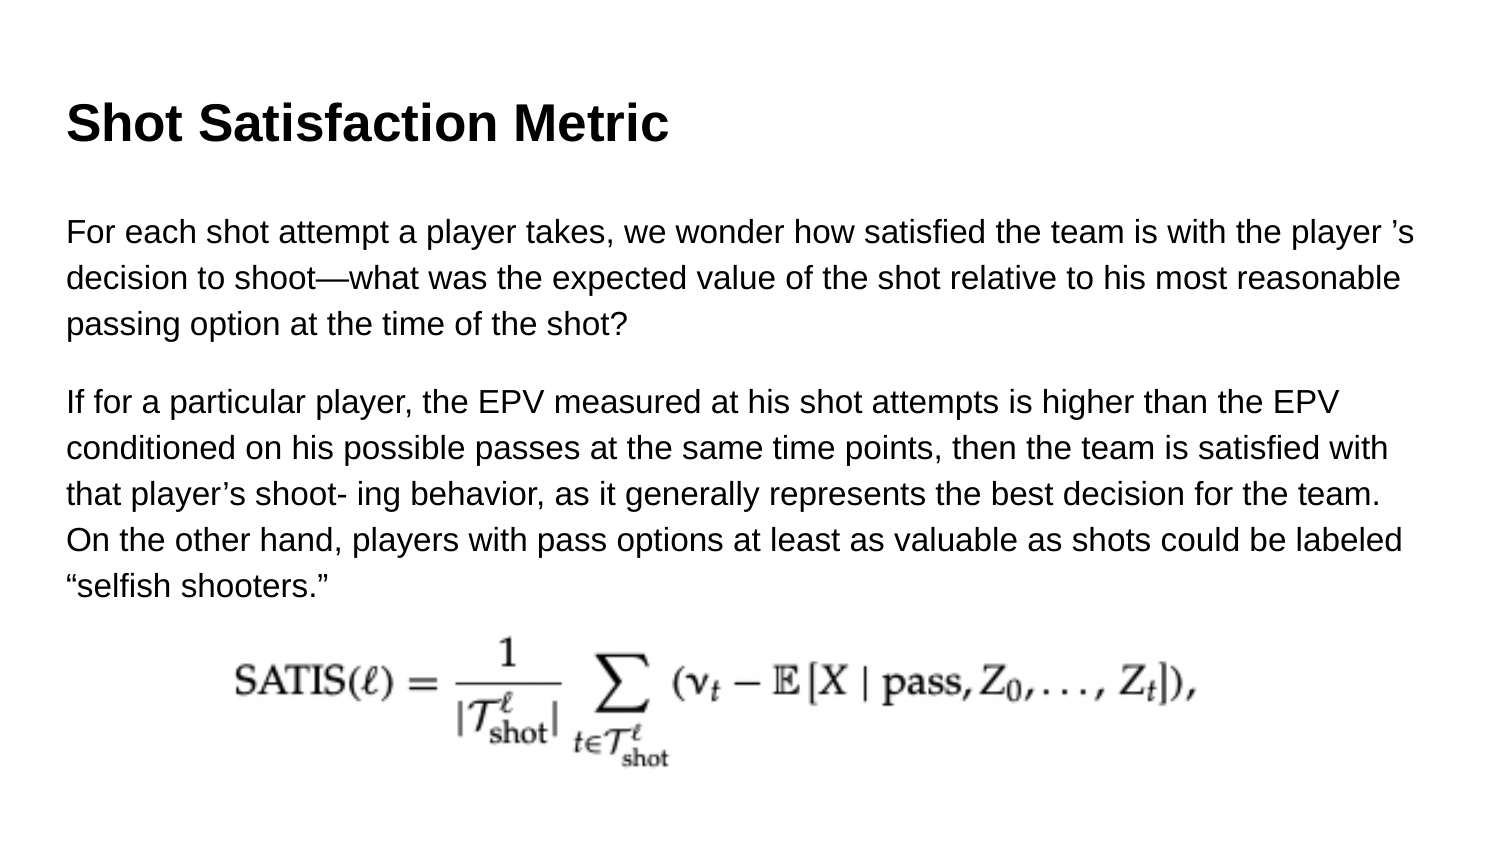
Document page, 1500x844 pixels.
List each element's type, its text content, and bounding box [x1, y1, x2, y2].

list For each shot attempt a player takes, we wonder how satisfied the team is with the player ’s decision to shoot—what was the expected value of the shot relative to his most reasonable passing option at the time of the shot? If for a particular player, the EPV measured at his shot attempts is higher than the EPV conditioned on his possible passes at the same time points, then the team is satisfied with that player’s shoot- ing behavior, as it generally represents the best decision for the team. On the other hand, players with pass options at least as valuable as shots could be labeled “selfish shooters.” [51, 189, 1449, 750]
picture [207, 625, 1227, 790]
title Shot Satisfaction Metric [51, 72, 1449, 167]
